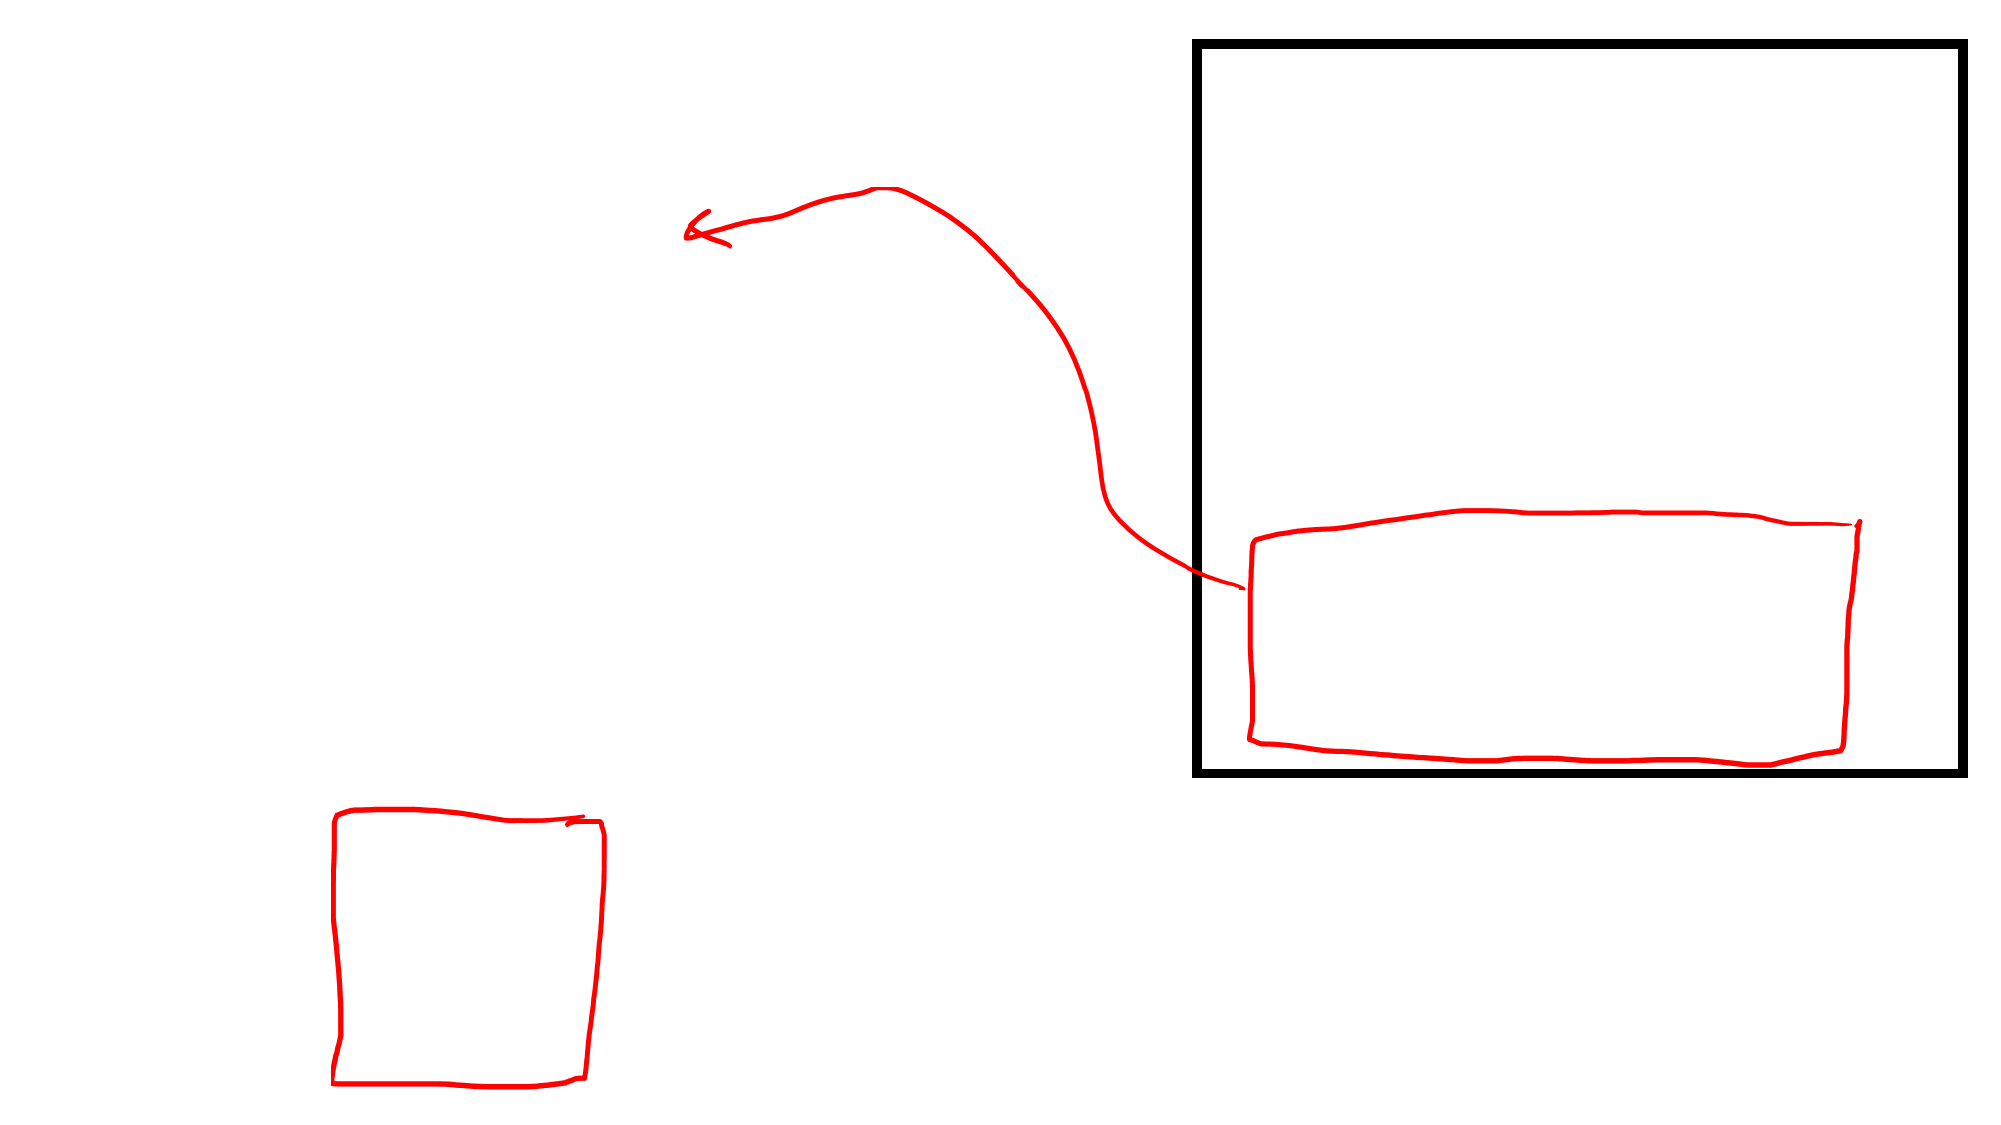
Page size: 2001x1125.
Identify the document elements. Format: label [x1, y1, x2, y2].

text_box [1196, 43, 1964, 774]
picture [331, 187, 1871, 1098]
